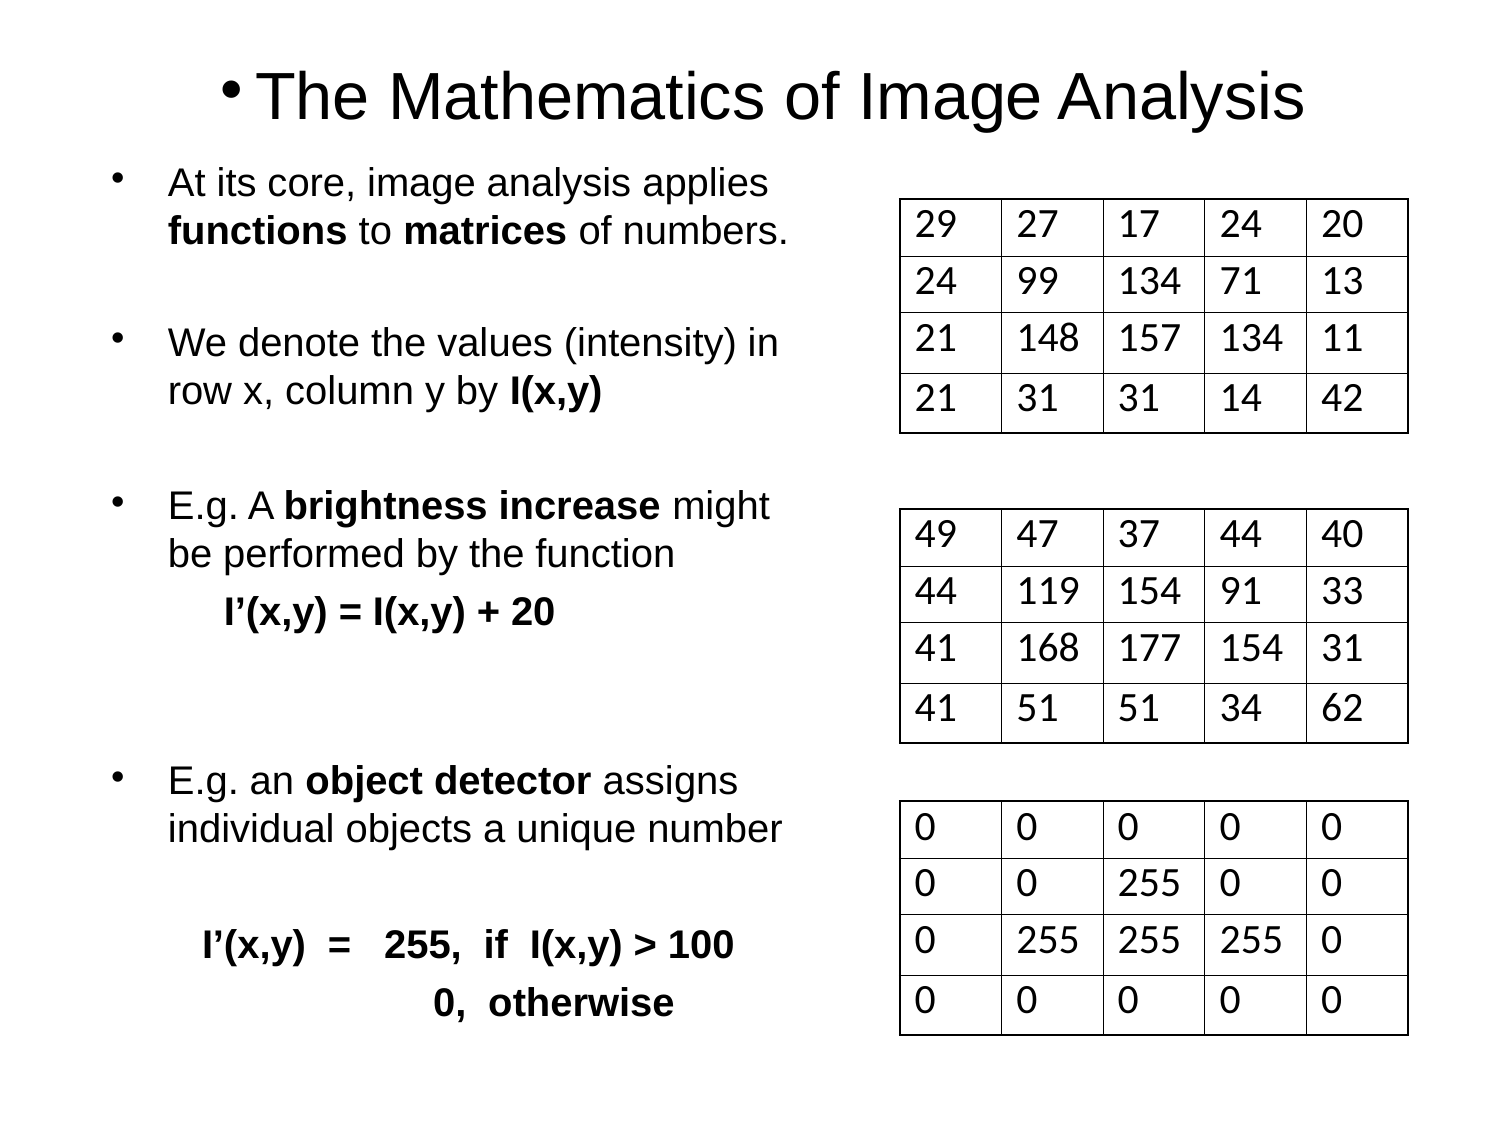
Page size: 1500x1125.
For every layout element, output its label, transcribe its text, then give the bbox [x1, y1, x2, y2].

table_cell 99 [1002, 257, 1103, 312]
table_header 0 [1104, 802, 1204, 858]
table_cell 134 [1104, 257, 1204, 312]
table_cell 168 [1002, 623, 1103, 683]
table_cell 154 [1205, 623, 1306, 683]
table_cell 177 [1104, 623, 1204, 683]
table_cell 51 [1002, 684, 1103, 742]
table_header 0 [901, 802, 1001, 858]
table_cell 154 [1104, 567, 1204, 622]
text_box The Mathematics of Image Analysis [88, 29, 1439, 157]
table_header 37 [1104, 510, 1204, 566]
table_header 17 [1104, 200, 1204, 256]
table_cell 148 [1002, 313, 1103, 373]
table_header 0 [1307, 802, 1407, 858]
table_header 0 [1002, 802, 1103, 858]
table_cell 31 [1002, 374, 1103, 432]
table_cell 0 [1205, 976, 1306, 1034]
table_header 20 [1307, 200, 1407, 256]
table_cell 255 [1205, 915, 1306, 975]
table_cell 134 [1205, 313, 1306, 373]
table_cell 0 [1307, 915, 1407, 975]
table_header 40 [1307, 510, 1407, 566]
table_cell 0 [1002, 859, 1103, 914]
table_cell 41 [901, 684, 1001, 742]
table_cell 51 [1104, 684, 1204, 742]
table_cell 14 [1205, 374, 1306, 432]
table_cell 21 [901, 374, 1001, 432]
table_header 44 [1205, 510, 1306, 566]
table_cell 0 [1205, 859, 1306, 914]
table_cell 71 [1205, 257, 1306, 312]
table_cell 41 [901, 623, 1001, 683]
table_cell 31 [1104, 374, 1204, 432]
table_cell 21 [901, 313, 1001, 373]
table_header 0 [1205, 802, 1306, 858]
table_cell 157 [1104, 313, 1204, 373]
table_cell 34 [1205, 684, 1306, 742]
table_cell 119 [1002, 567, 1103, 622]
table_header 27 [1002, 200, 1103, 256]
table_cell 0 [901, 859, 1001, 914]
table_cell 255 [1002, 915, 1103, 975]
table_header 49 [901, 510, 1001, 566]
table_cell 0 [901, 915, 1001, 975]
table_cell 0 [1104, 976, 1204, 1034]
table_cell 42 [1307, 374, 1407, 432]
table_cell 31 [1307, 623, 1407, 683]
table_cell 0 [1002, 976, 1103, 1034]
table_header 24 [1205, 200, 1306, 256]
table_header 47 [1002, 510, 1103, 566]
table_cell 91 [1205, 567, 1306, 622]
table_cell 255 [1104, 859, 1204, 914]
table_cell 255 [1104, 915, 1204, 975]
text_box At its core, image analysis applies functions to matrices of numbers. We denote the values (intensity) in row x, column y by I(x,y) E.g. A brightness increase might be performed by the function I’(x,y) = I(x,y) + 20 E.g. an object detector assigns individual objects a unique number I’(x,y) = 255, if I(x,y) > 100 0, otherwise [76, 148, 809, 1047]
table_cell 44 [901, 567, 1001, 622]
table_cell 0 [1307, 859, 1407, 914]
table_cell 13 [1307, 257, 1407, 312]
table_cell 11 [1307, 313, 1407, 373]
table_header 29 [901, 200, 1001, 256]
table_cell 0 [1307, 976, 1407, 1034]
table_cell 62 [1307, 684, 1407, 742]
table_cell 24 [901, 257, 1001, 312]
table_cell 33 [1307, 567, 1407, 622]
table_cell 0 [901, 976, 1001, 1034]
